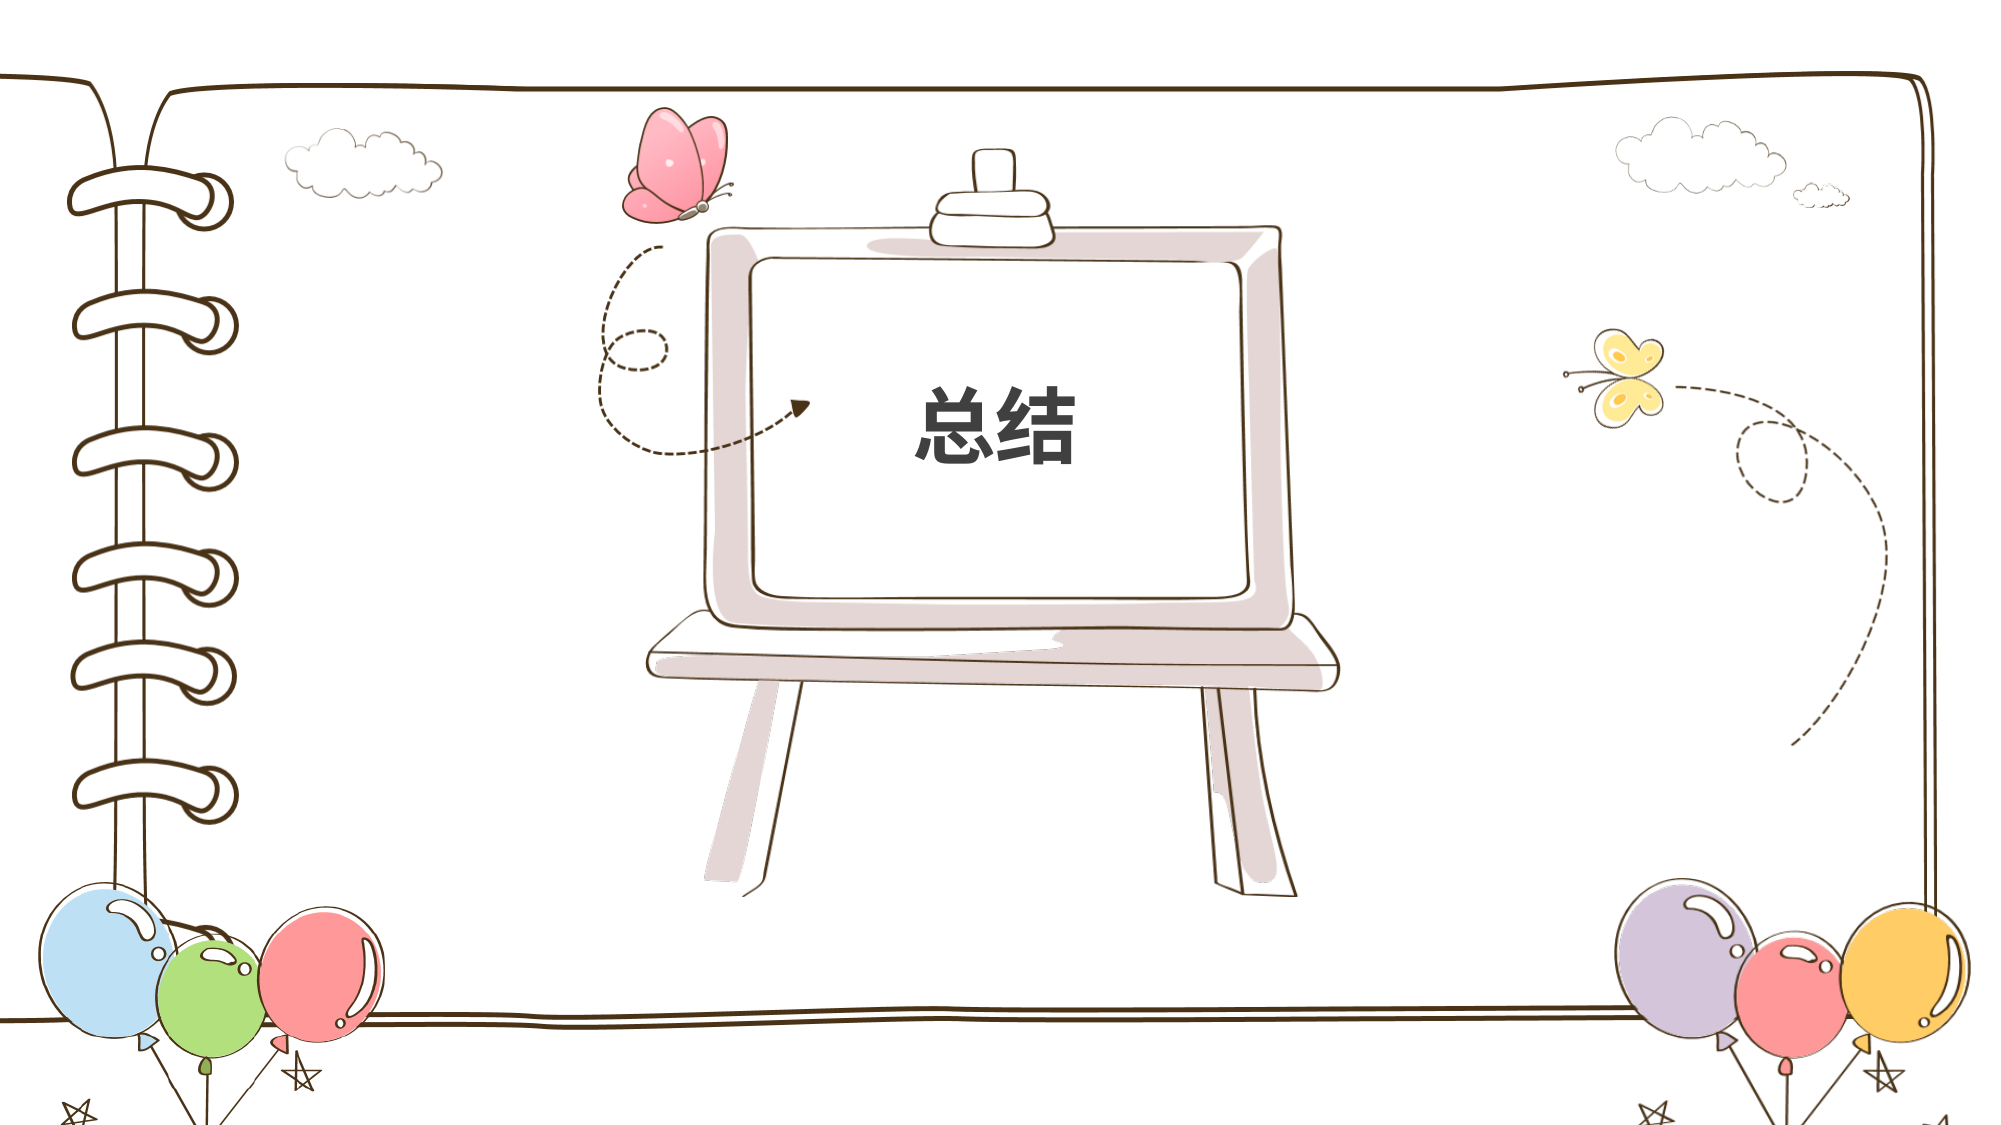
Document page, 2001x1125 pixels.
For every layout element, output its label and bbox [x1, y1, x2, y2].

picture [597, 106, 1341, 898]
picture [1613, 114, 1875, 209]
picture [37, 882, 386, 1125]
picture [1546, 306, 1962, 753]
picture [276, 119, 463, 209]
picture [1613, 878, 1972, 1125]
text_box [0, 60, 1938, 1031]
